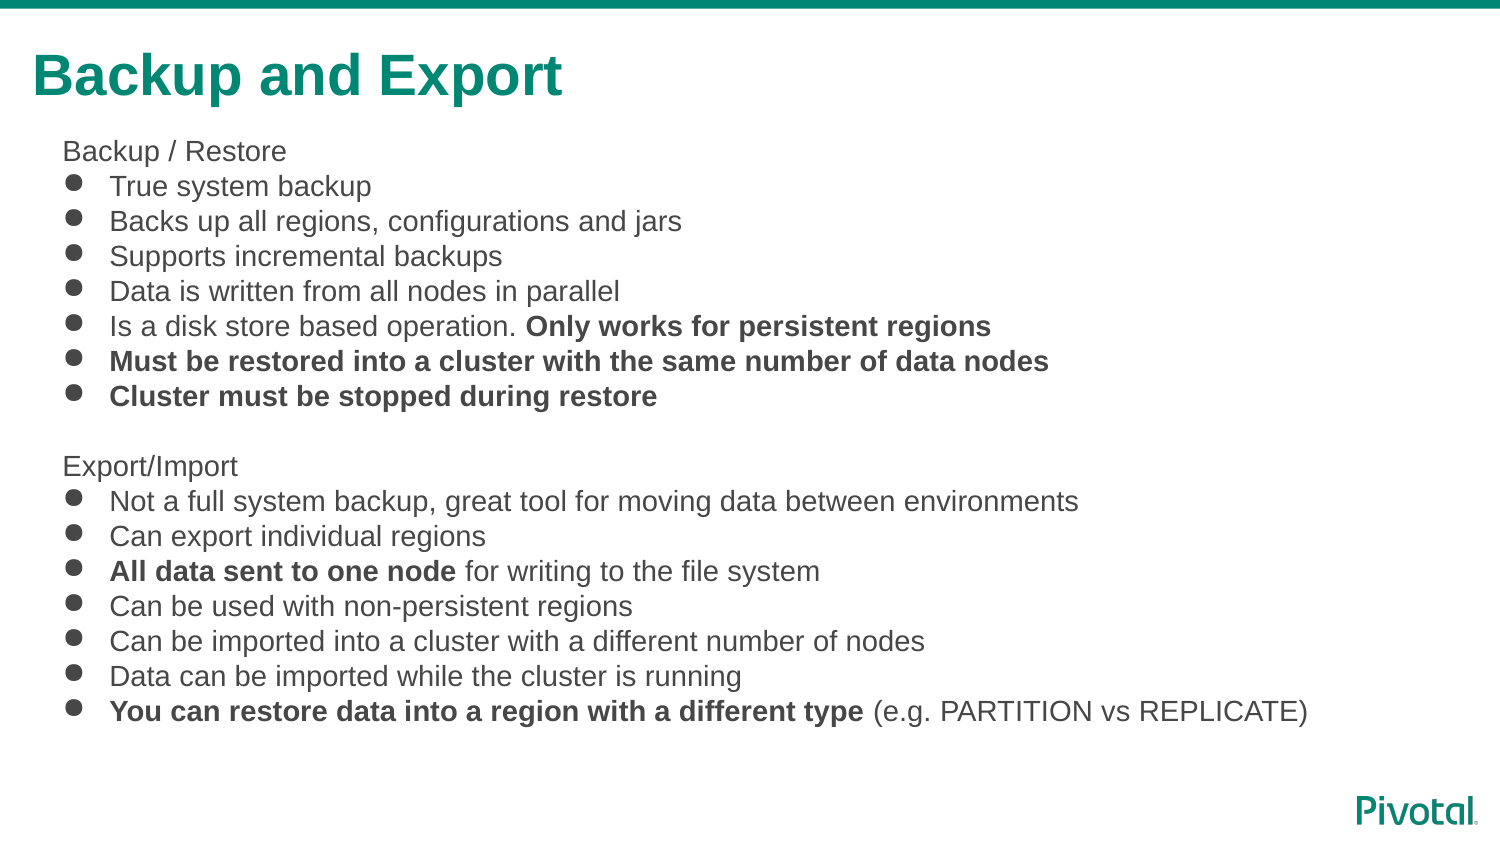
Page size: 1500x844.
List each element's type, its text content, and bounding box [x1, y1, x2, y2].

title Backup and Export [17, 27, 1500, 117]
list Backup / Restore True system backup Backs up all regions, configurations and jars Supports incremental backups Data is written from all nodes in parallel Is a disk store based operation. Only works for persistent regions Must be restored into a cluster with the same number of data nodes Cluster must be stopped during restore Export/Import Not a full system backup, great tool for moving data between environments Can export individual regions All data sent to one node for writing to the file system Can be used with non-persistent regions Can be imported into a cluster with a different number of nodes Data can be imported while the cluster is running You can restore data into a region with a different type (e.g. PARTITION vs REPLICATE) [47, 117, 1409, 798]
picture [1357, 796, 1478, 825]
